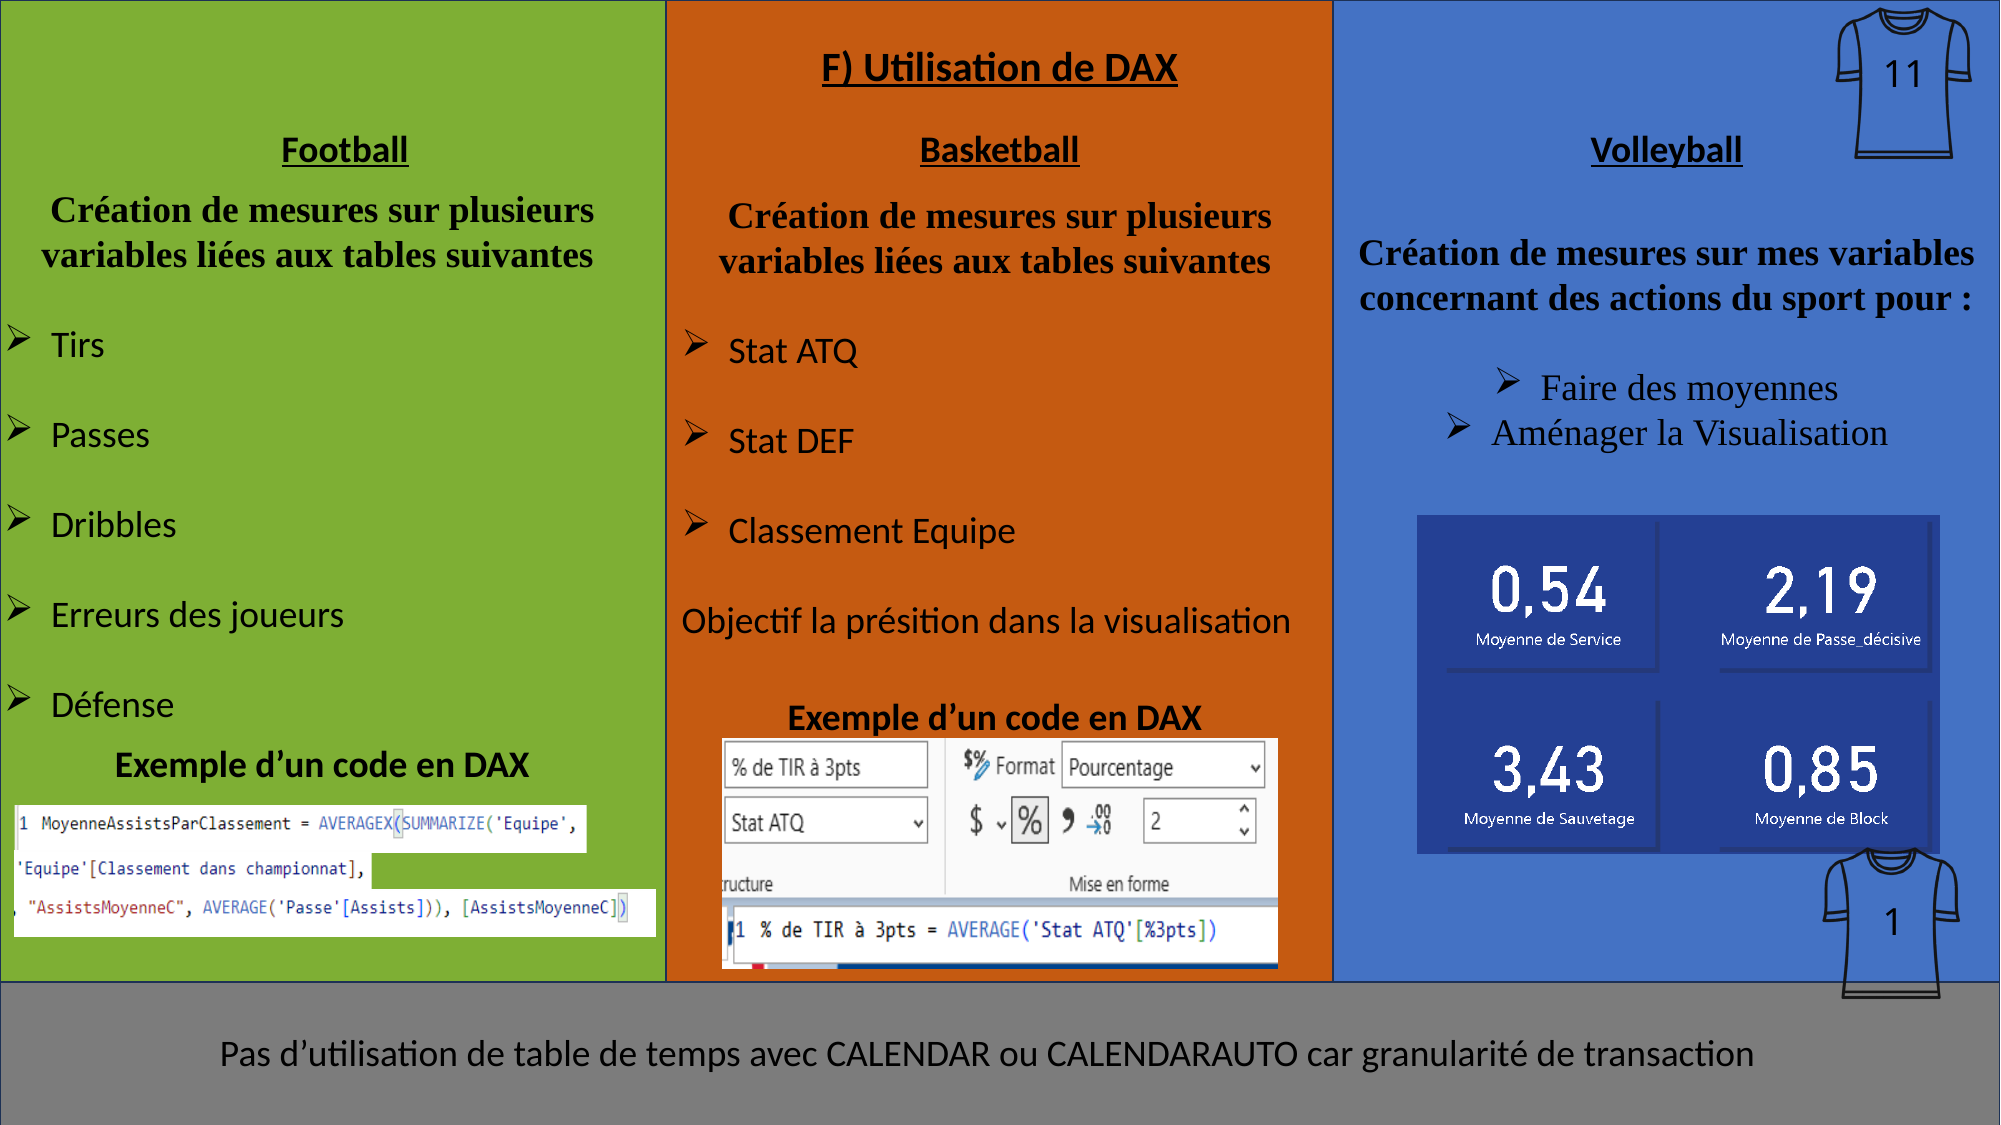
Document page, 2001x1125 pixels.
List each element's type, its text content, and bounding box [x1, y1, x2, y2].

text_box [14, 805, 656, 937]
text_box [1820, 0, 1988, 167]
picture [1417, 515, 1940, 854]
picture [722, 738, 1278, 969]
text_box Pas d’utilisation de table de temps avec CALENDAR ou CALENDARAUTO car granularité de transaction [43, 1021, 1950, 1082]
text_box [0, 0, 2000, 982]
text_box [0, 982, 2000, 1125]
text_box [1807, 839, 1975, 1007]
